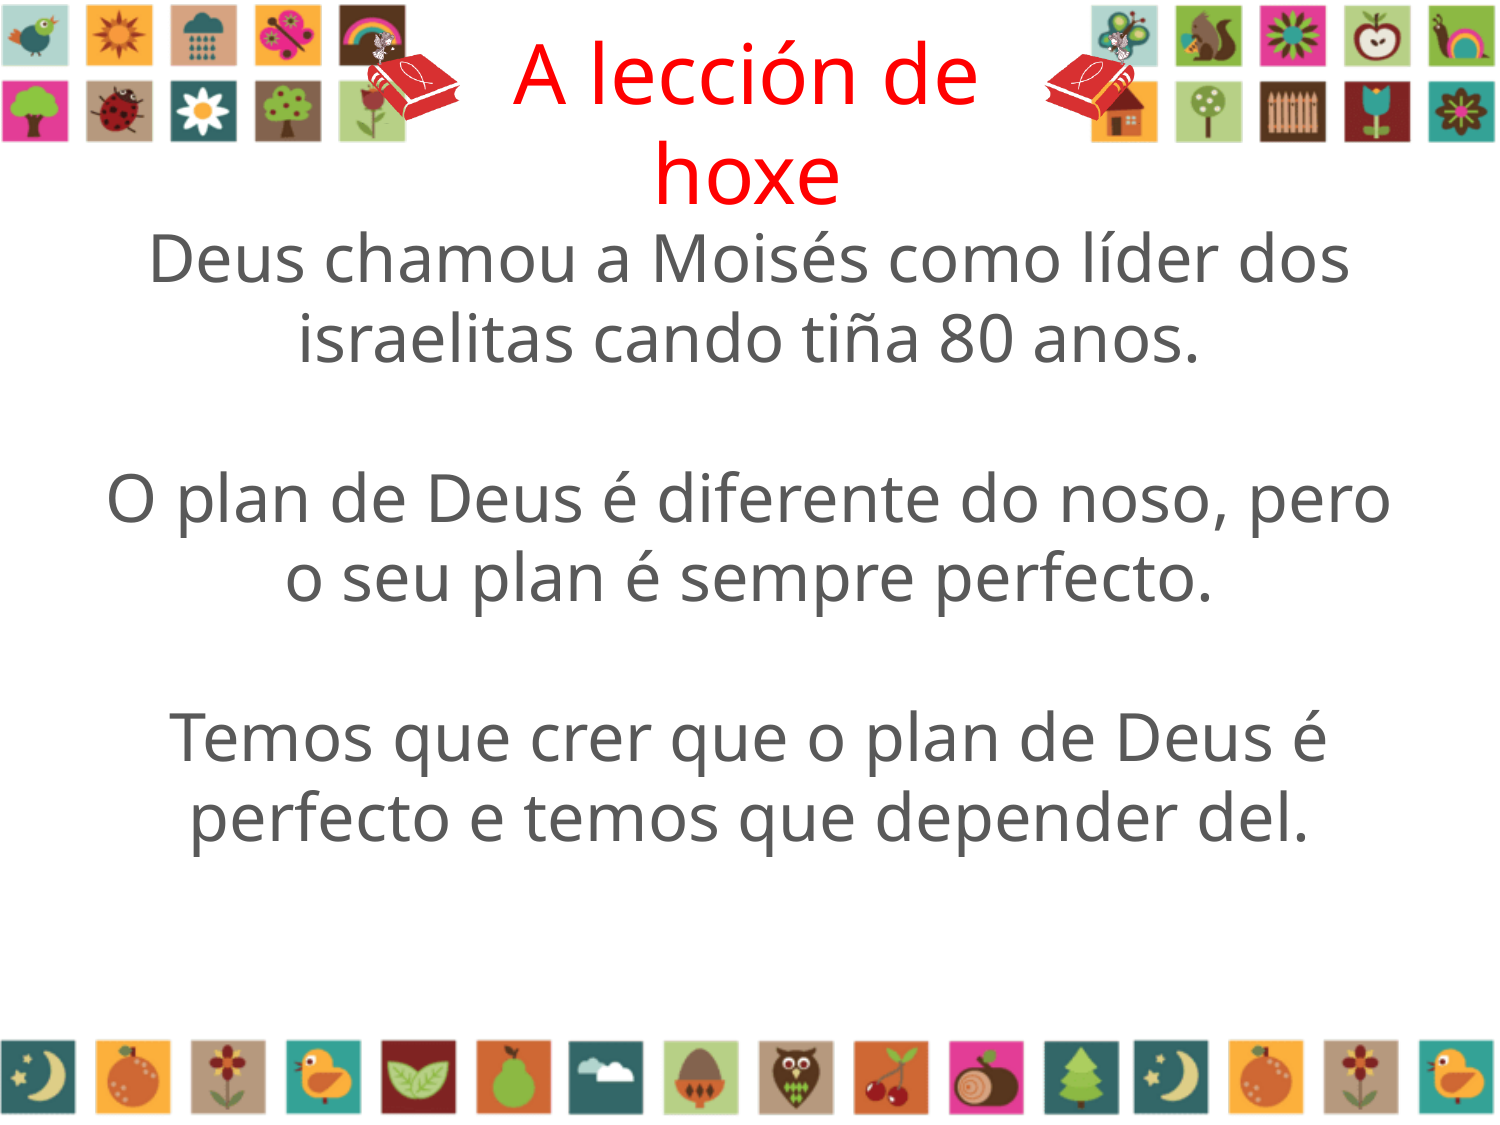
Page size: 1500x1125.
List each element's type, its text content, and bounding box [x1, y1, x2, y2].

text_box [0, 1028, 1500, 1118]
picture [1013, 3, 1500, 150]
picture [0, 3, 492, 150]
text_box Deus chamou a Moisés como líder dos israelitas cando tiña 80 anos. O plan de Deus é diferente do noso, pero o seu plan é sempre perfecto. Temos que crer que o plan de Deus é perfecto e temos que depender del. [76, 208, 1424, 863]
text_box A lección de hoxe [414, 13, 1080, 208]
